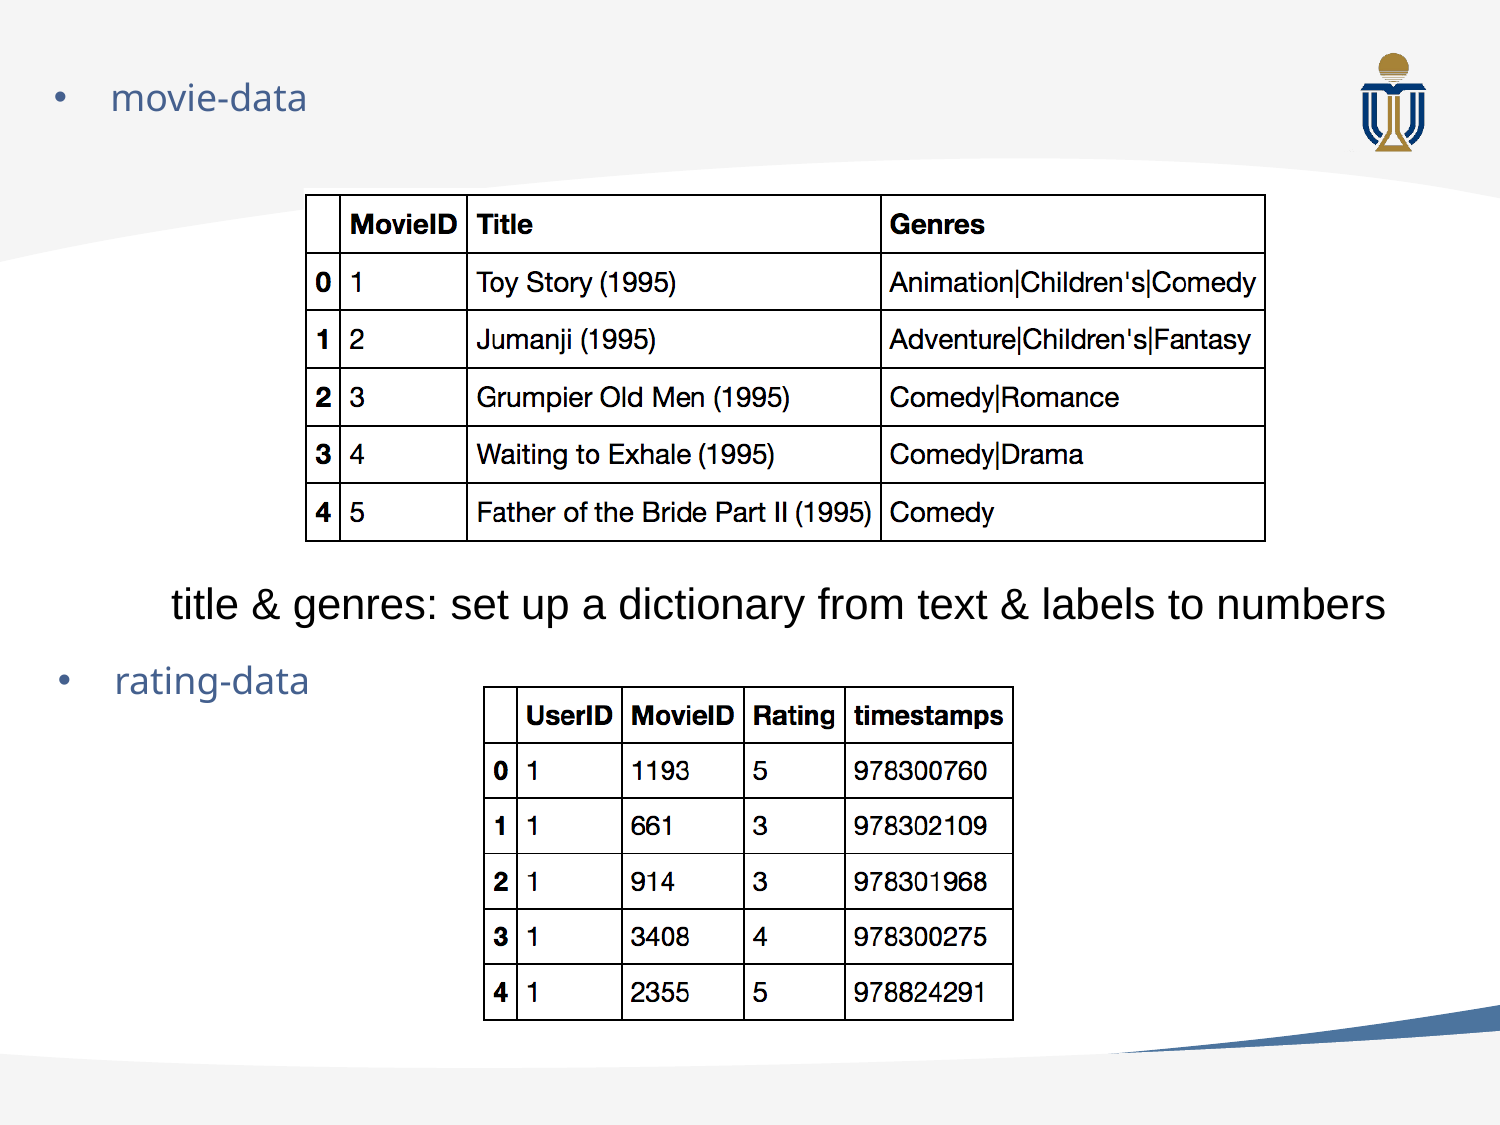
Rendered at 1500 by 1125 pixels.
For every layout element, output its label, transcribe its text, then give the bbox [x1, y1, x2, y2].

text_box title & genres: set up a dictionary from text & labels to numbers [163, 568, 1408, 636]
picture [1343, 52, 1444, 152]
text_box movie-data [46, 66, 493, 127]
picture [479, 684, 1021, 1024]
picture [303, 188, 1268, 551]
text_box rating-data [50, 649, 440, 710]
